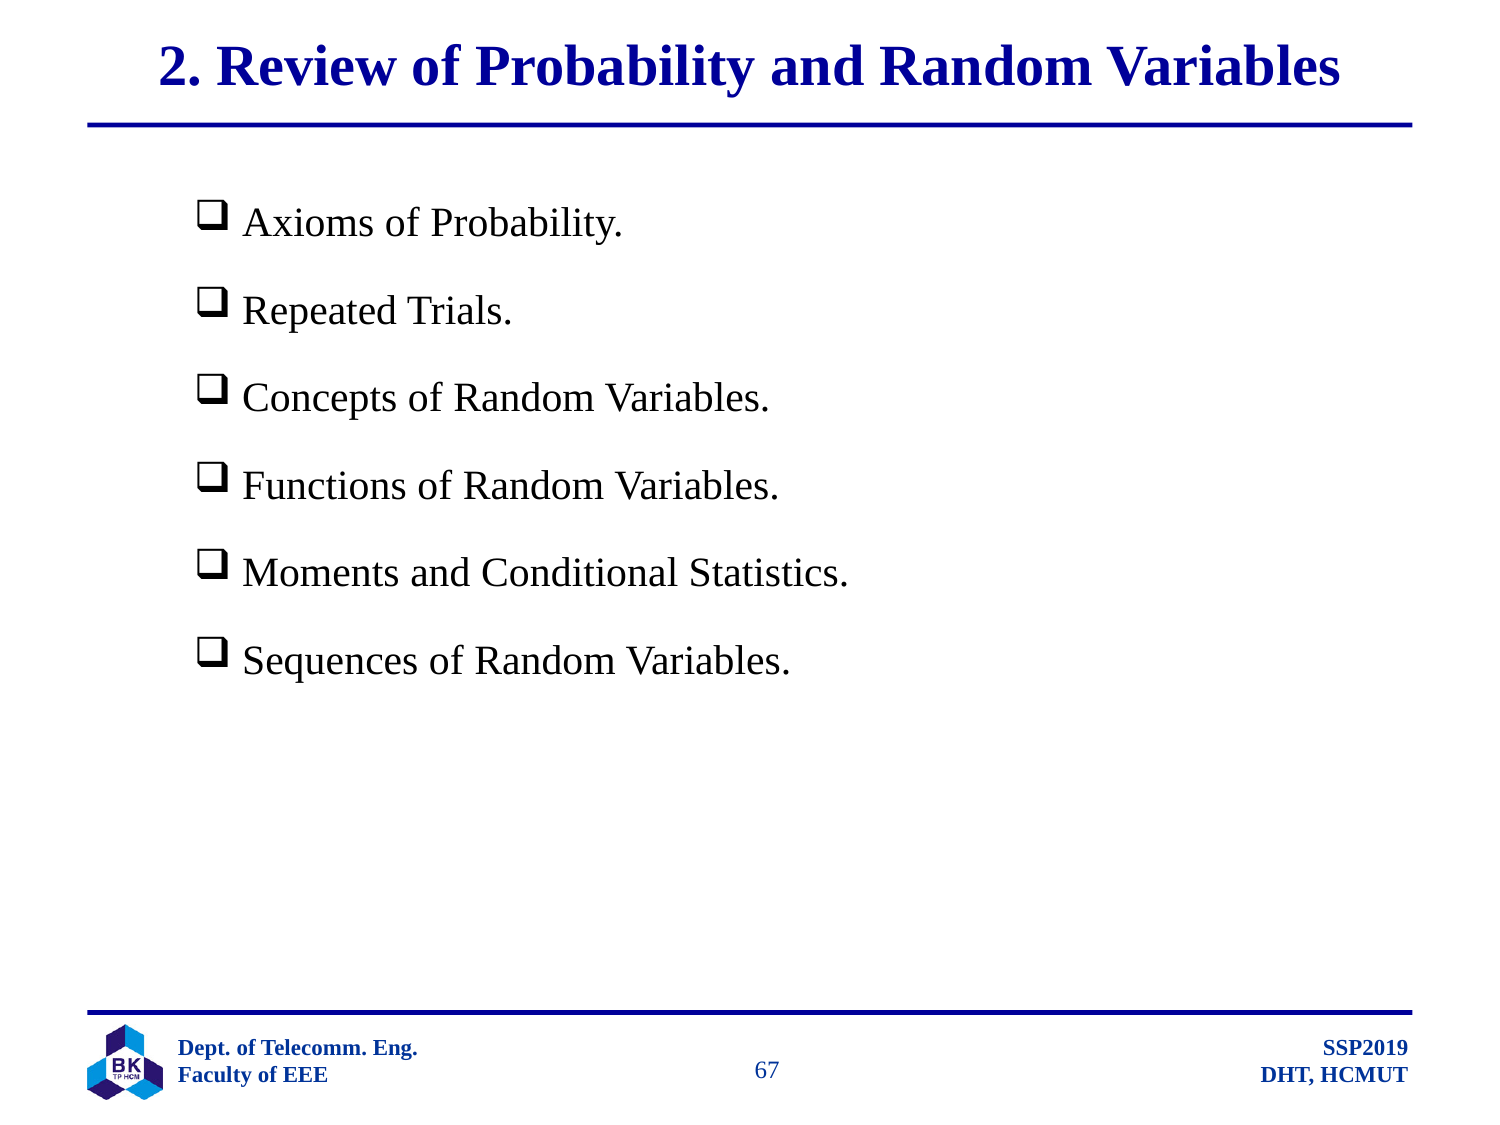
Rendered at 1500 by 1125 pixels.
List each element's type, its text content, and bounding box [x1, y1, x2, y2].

picture [87, 1024, 163, 1100]
list Axioms of Probability. Repeated Trials. Concepts of Random Variables. Functions of Random Variables. Moments and Conditional Statistics. Sequences of Random Variables. [112, 187, 1388, 726]
slide_number 67 [424, 1037, 976, 1101]
title 2. Review of Probability and Random Variables [0, 24, 1500, 101]
